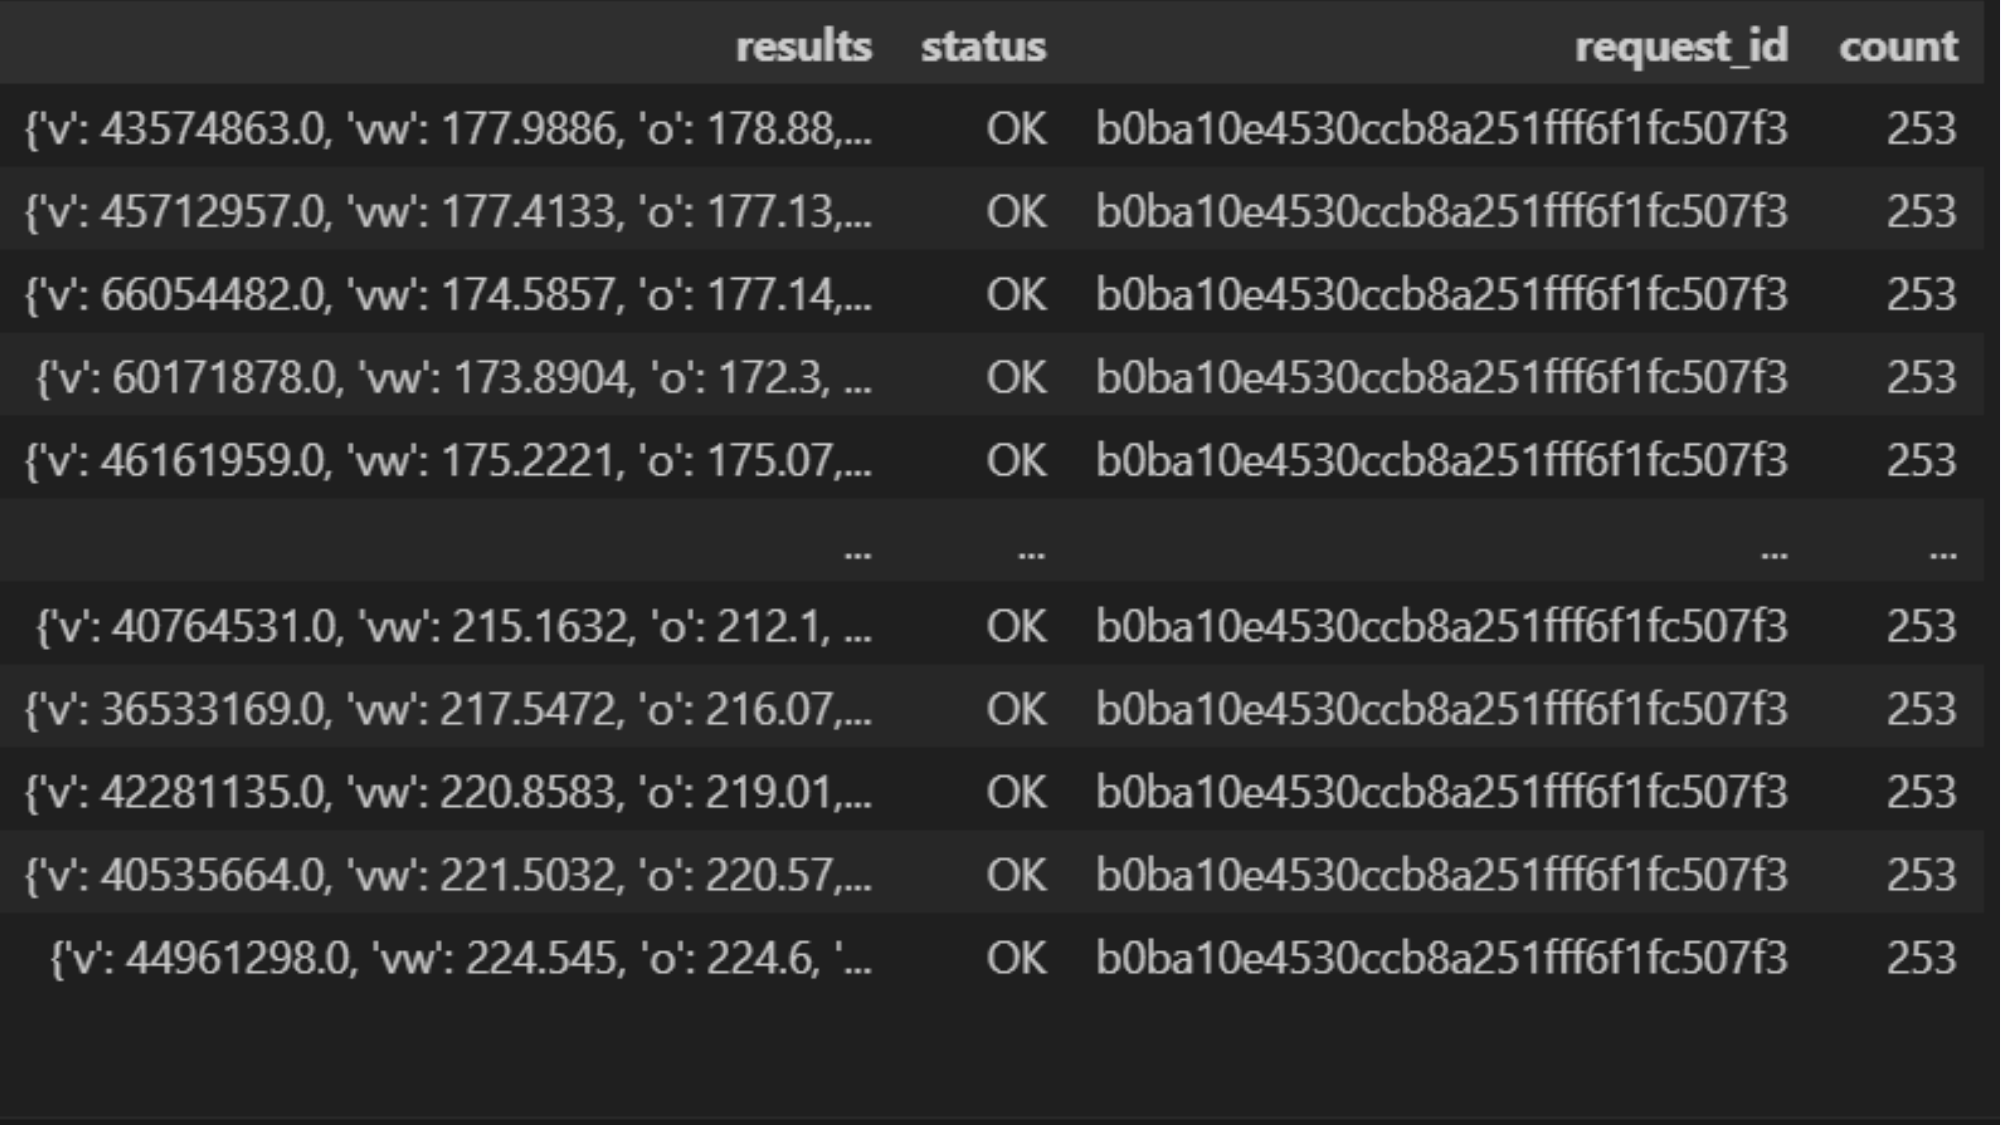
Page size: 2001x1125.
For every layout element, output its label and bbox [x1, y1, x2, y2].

list [0, 0, 2000, 1125]
